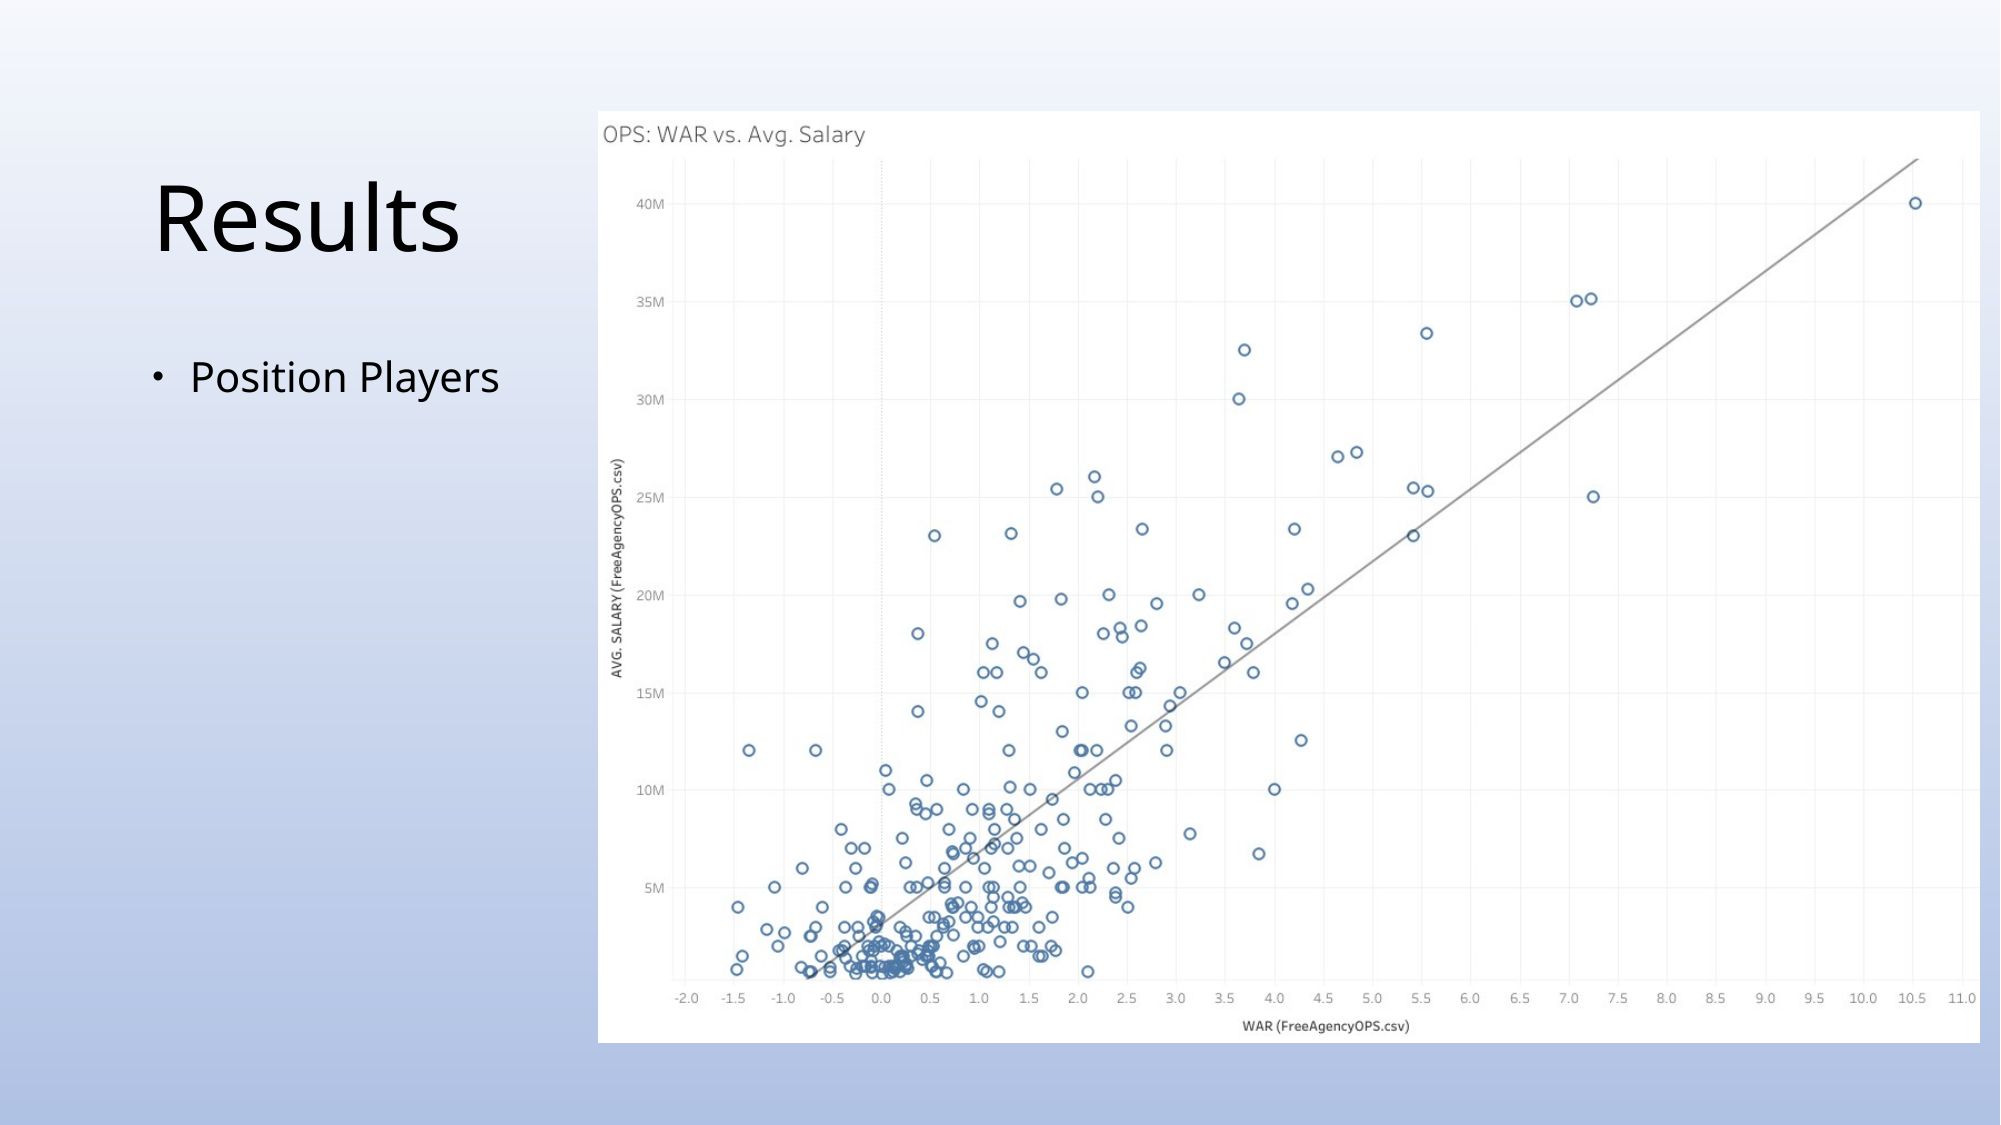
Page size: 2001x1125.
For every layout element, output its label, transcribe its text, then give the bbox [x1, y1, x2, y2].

title Results [137, 95, 1863, 280]
picture [598, 111, 1980, 1043]
list Position Players [137, 338, 598, 1014]
